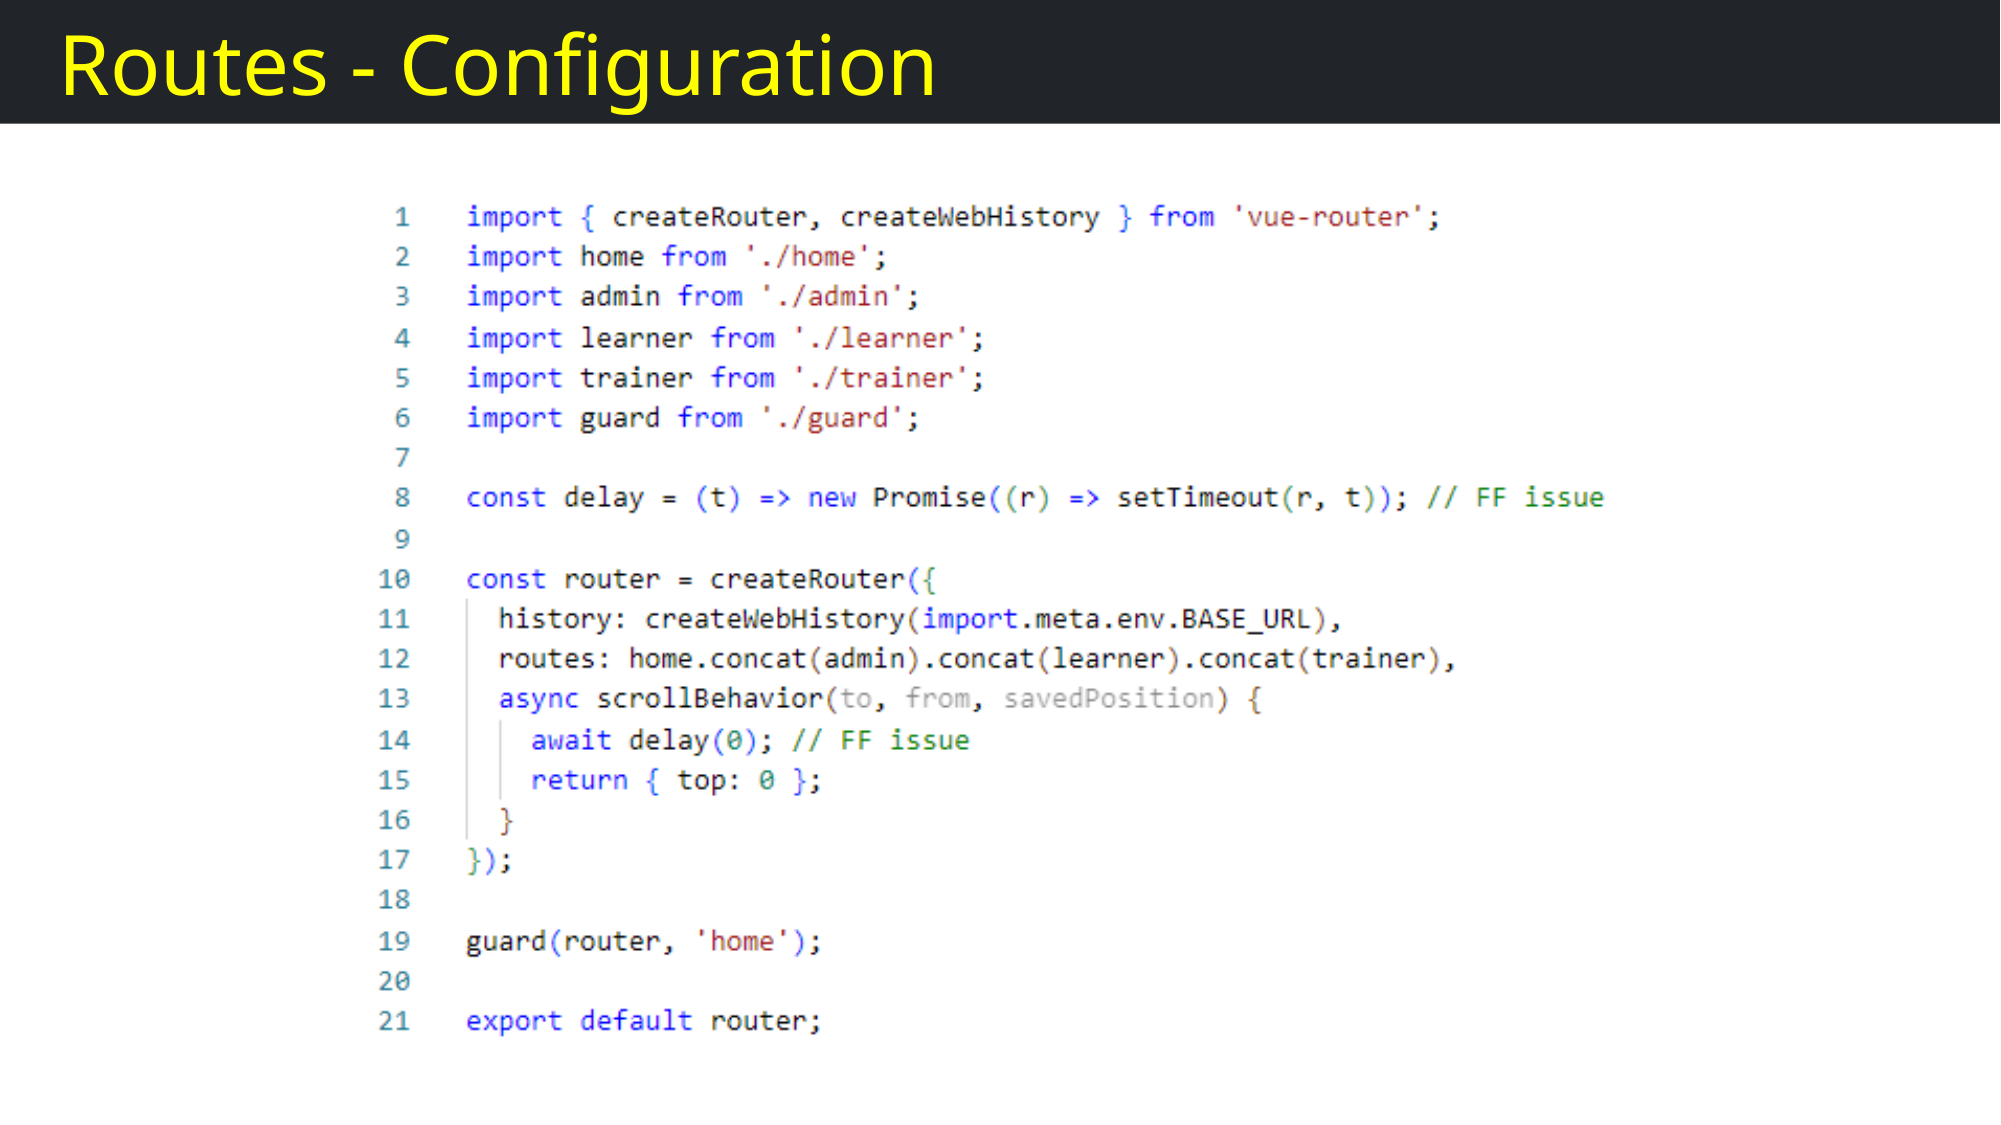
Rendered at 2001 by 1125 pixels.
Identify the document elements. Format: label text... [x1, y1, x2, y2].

picture [370, 193, 1630, 1041]
text_box Routes - Configuration [0, 0, 2000, 124]
